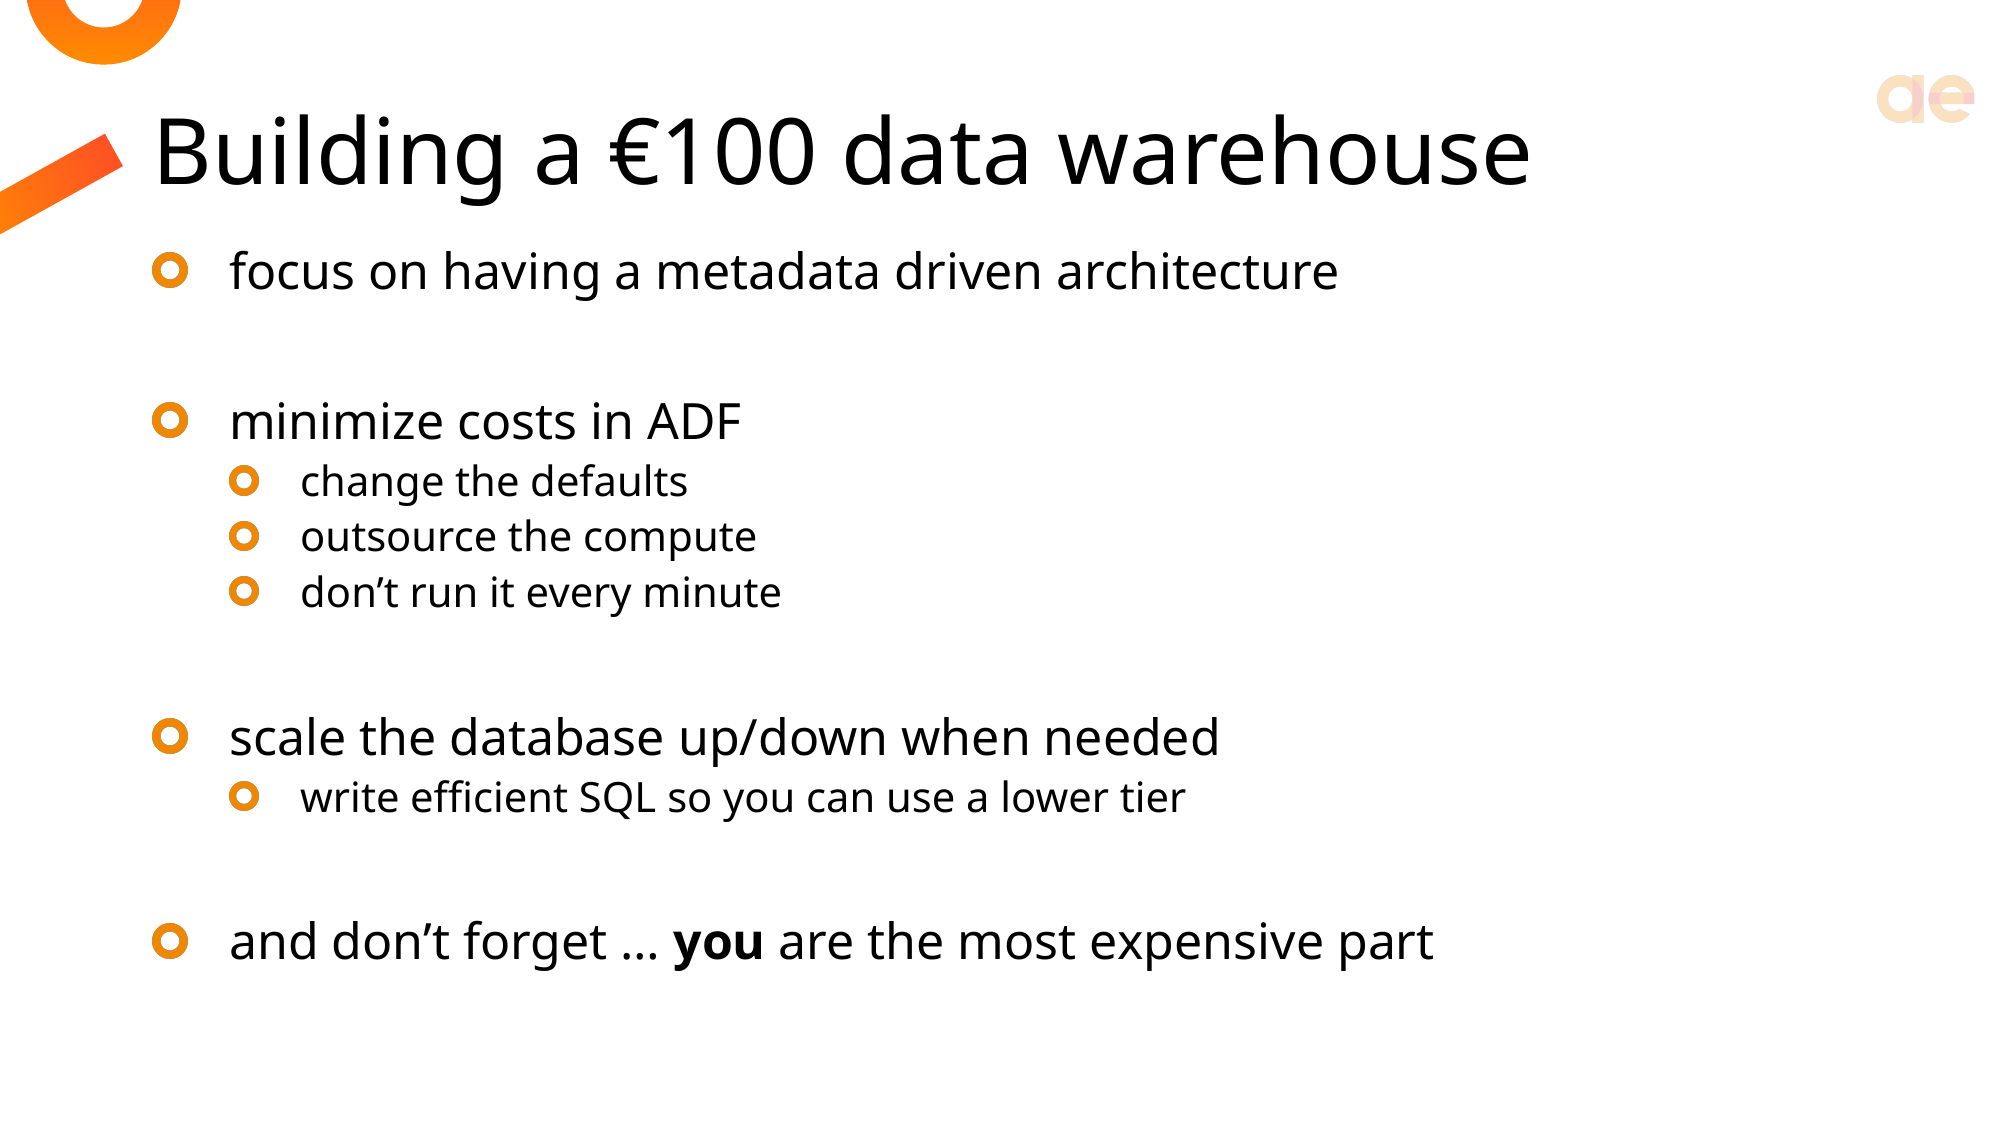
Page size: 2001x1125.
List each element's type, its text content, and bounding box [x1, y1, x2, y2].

picture [152, 402, 188, 438]
picture [229, 465, 259, 496]
list focus on having a metadata driven architecture minimize costs in ADF change the defaults outsource the compute don’t run it every minute scale the database up/down when needed write efficient SQL so you can use a lower tier and don’t forget … you are the most expensive part [137, 238, 1863, 1014]
picture [229, 521, 259, 551]
picture [229, 576, 259, 606]
title Building a €100 data warehouse [137, 79, 1863, 212]
picture [152, 923, 188, 959]
picture [152, 252, 188, 288]
picture [152, 718, 188, 754]
picture [229, 781, 259, 811]
picture [1877, 75, 1975, 123]
